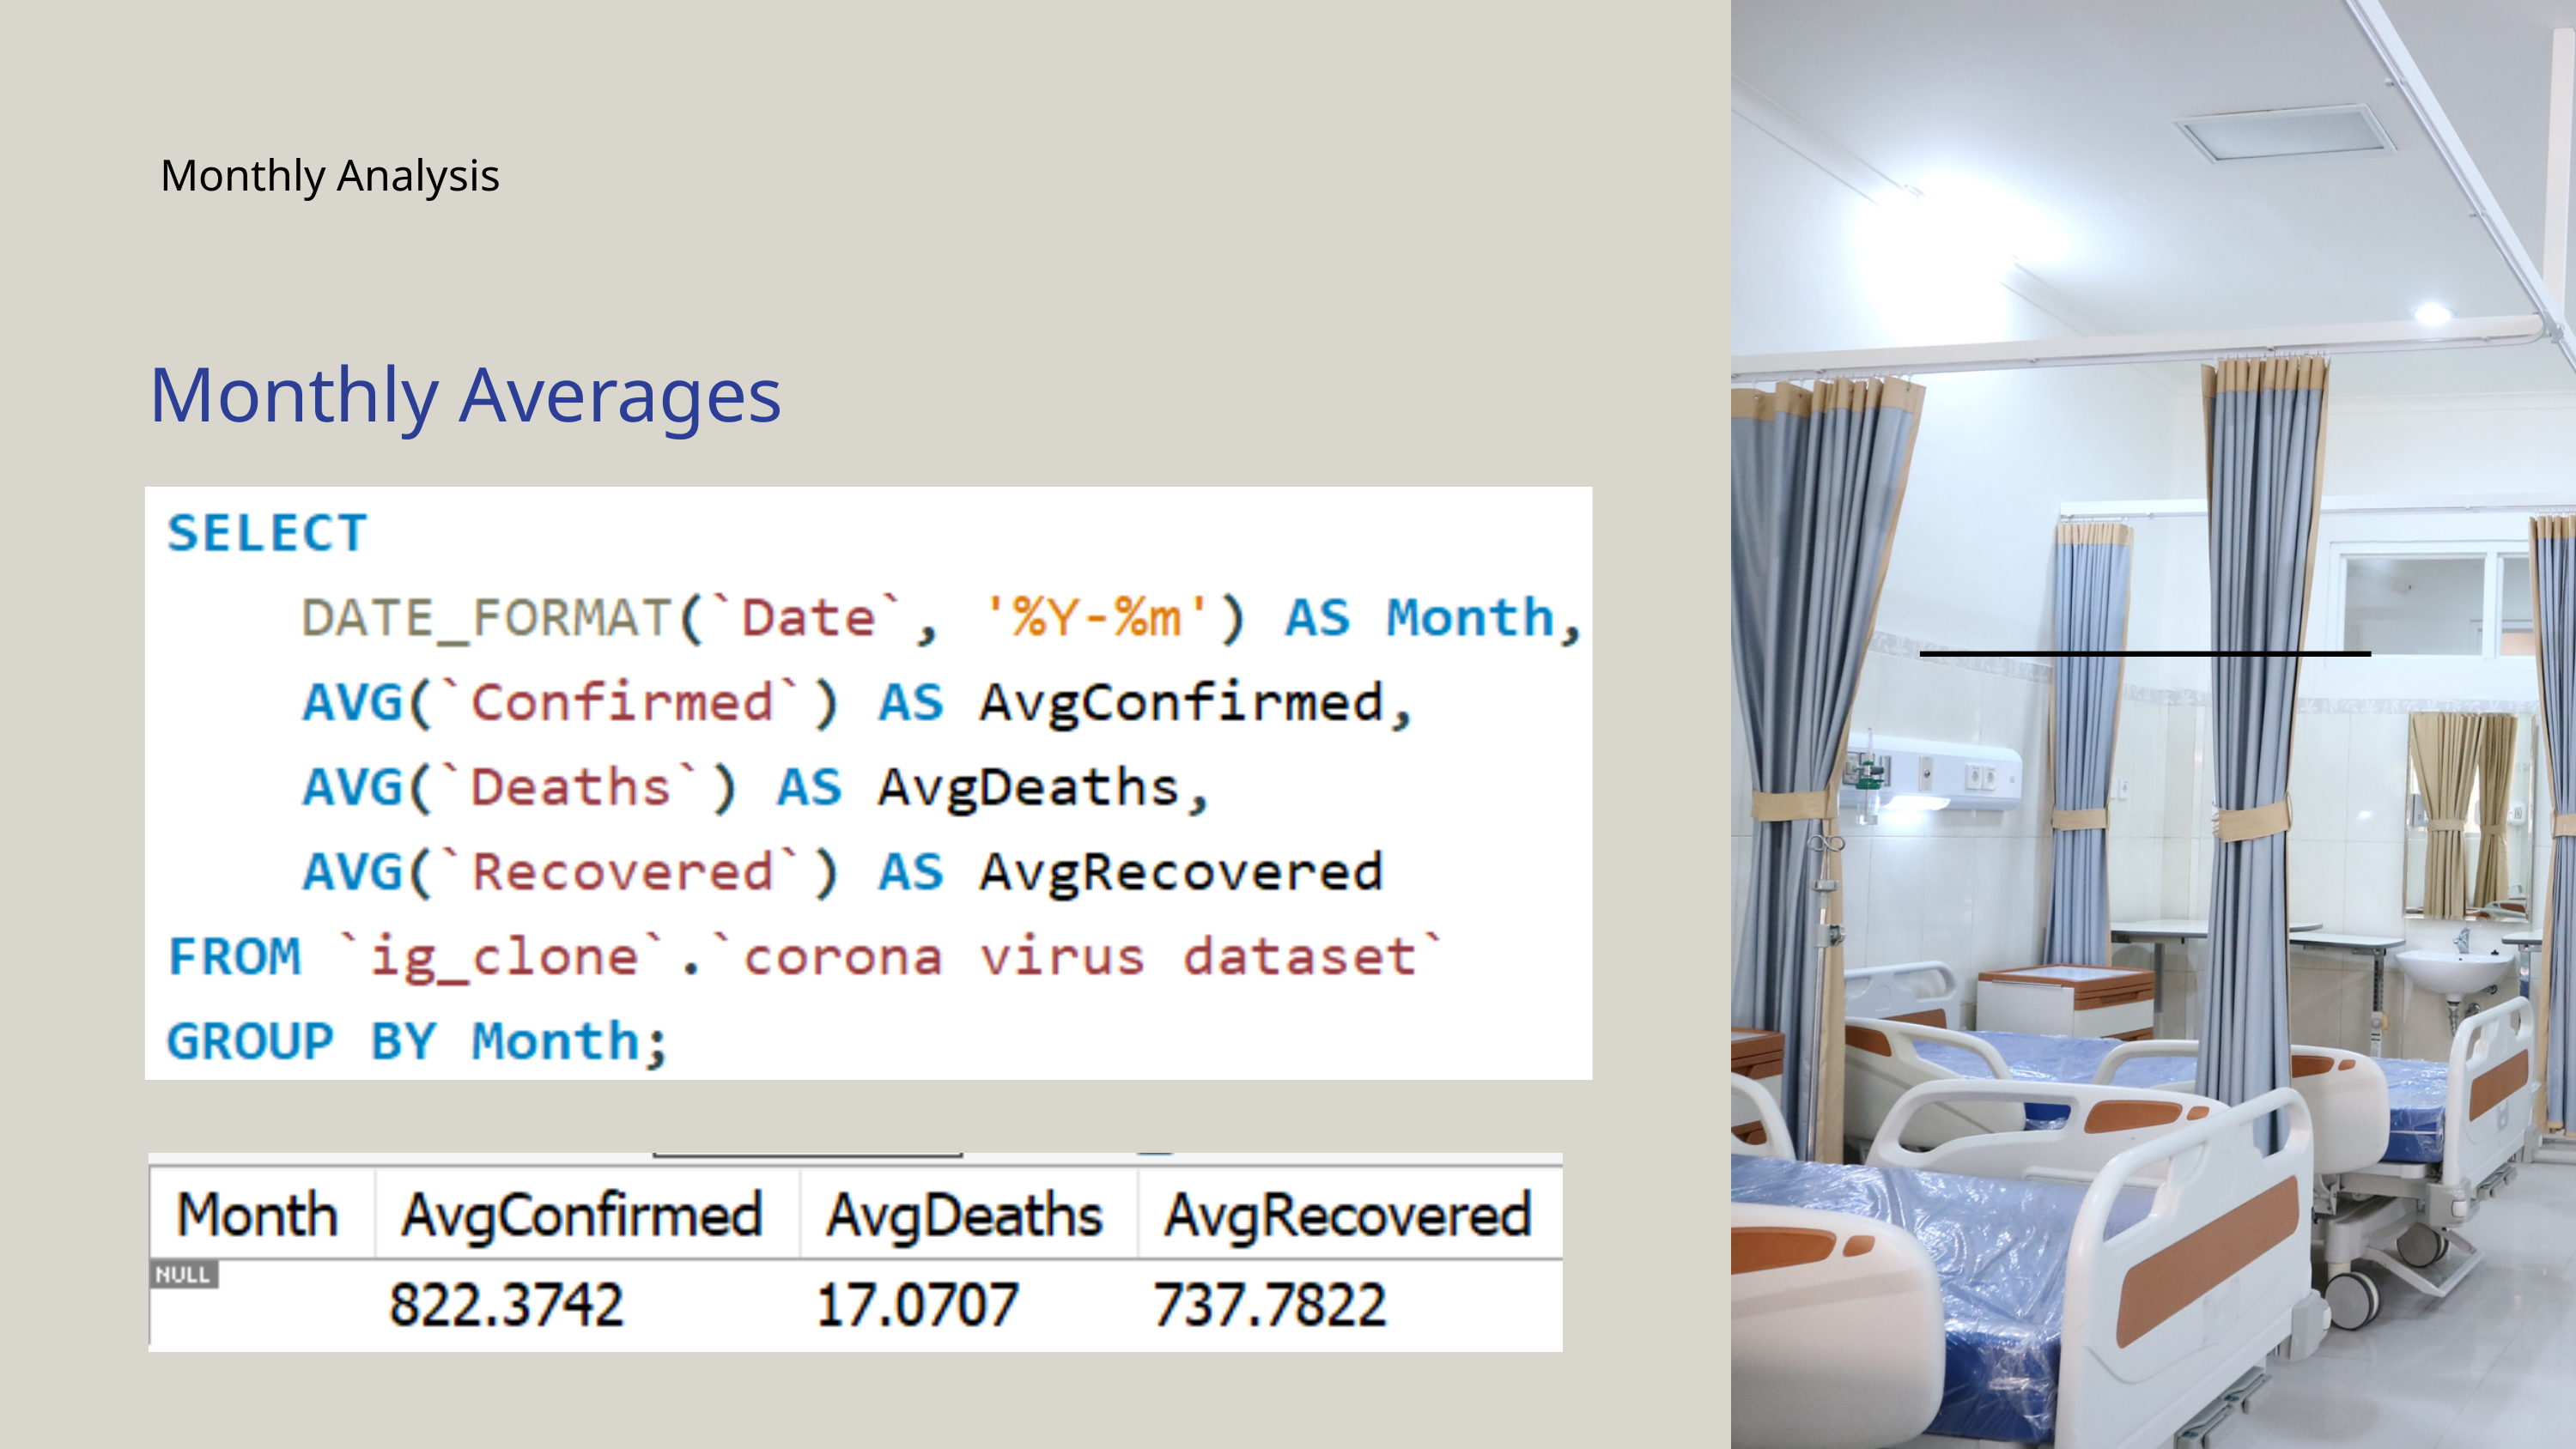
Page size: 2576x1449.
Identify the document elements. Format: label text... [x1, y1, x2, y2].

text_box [1730, 0, 2576, 1449]
text_box Monthly Analysis [149, 139, 1089, 200]
text_box [144, 487, 1593, 1080]
text_box Monthly Averages [148, 343, 1541, 438]
text_box [148, 1153, 1563, 1353]
